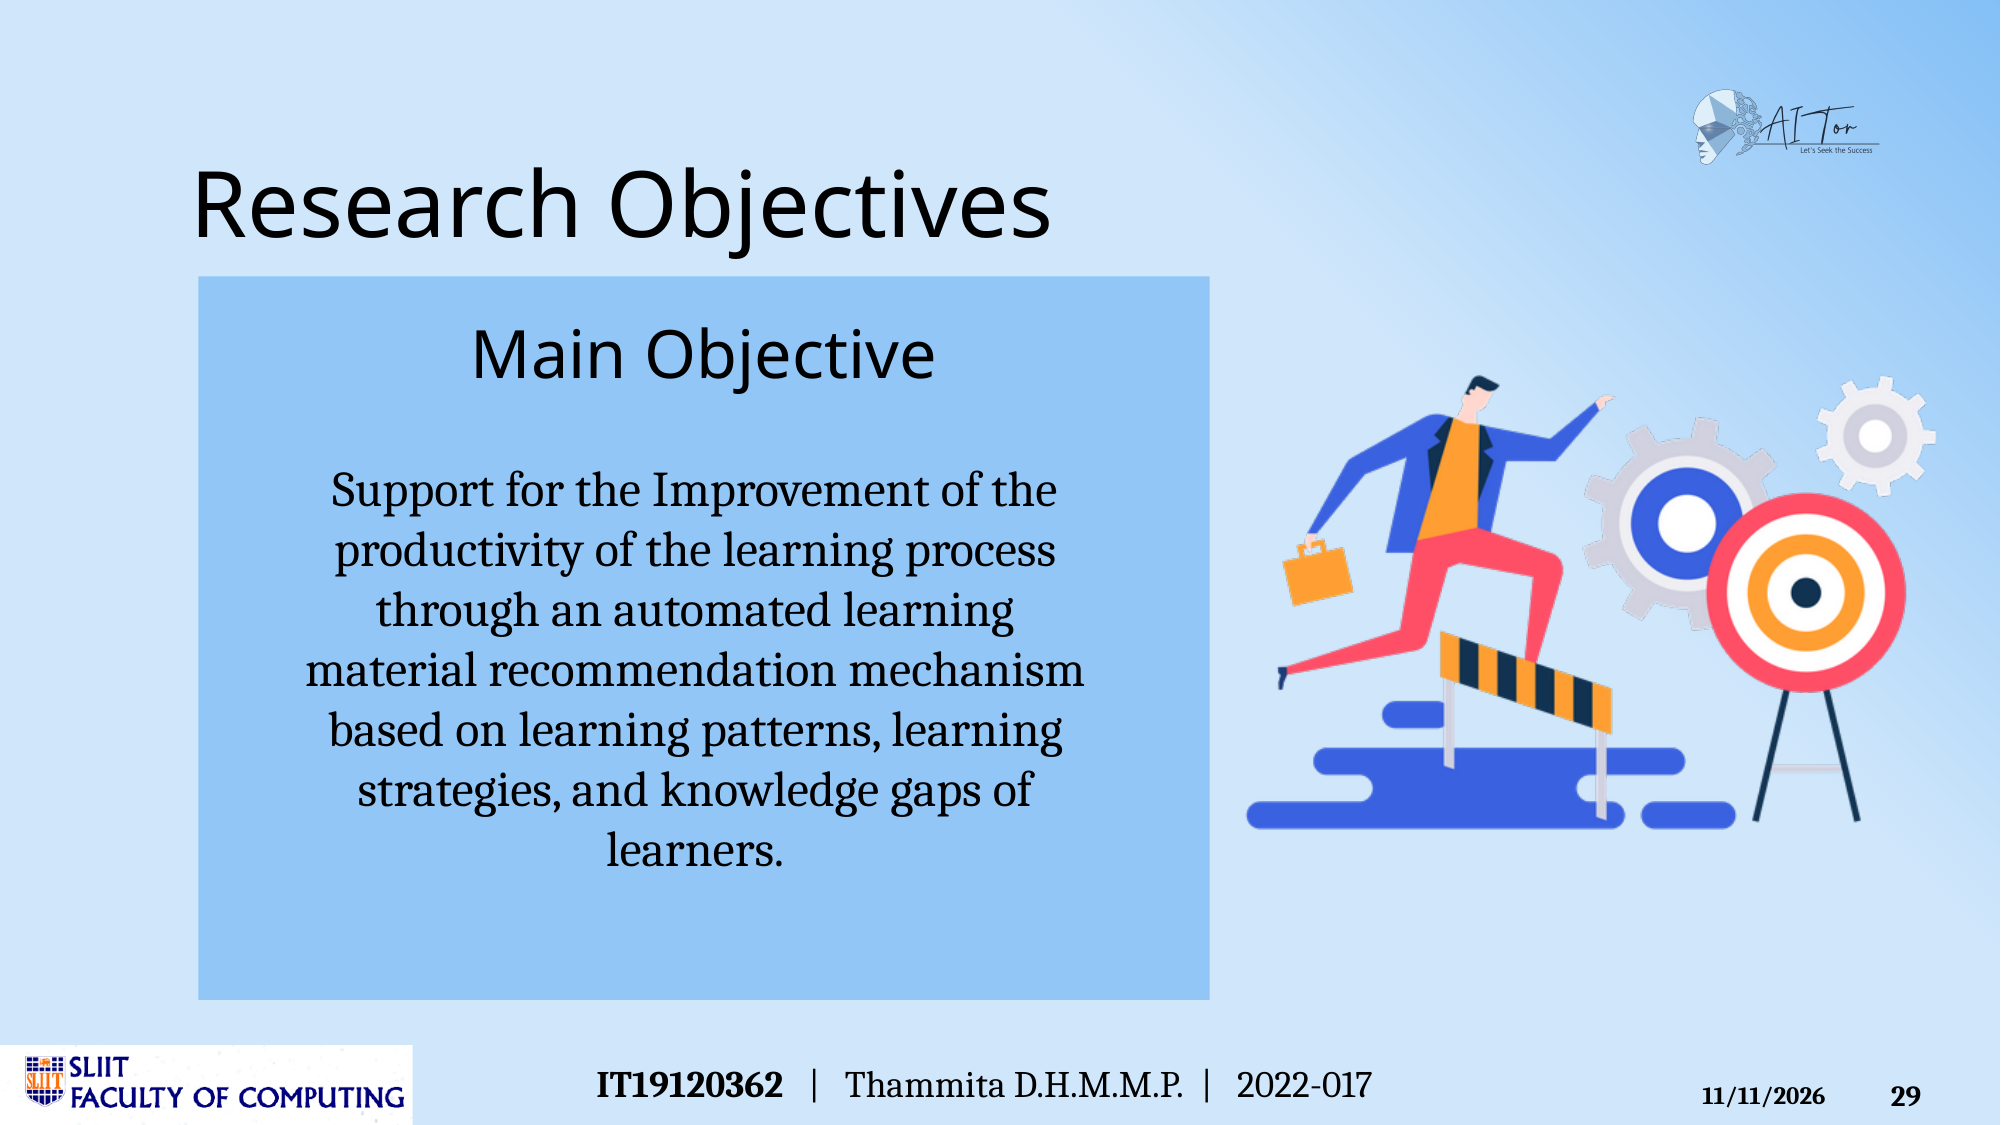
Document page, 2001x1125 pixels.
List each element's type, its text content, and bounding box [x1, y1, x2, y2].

text_box [196, 274, 1212, 1002]
picture [1657, 72, 1932, 178]
text_box Support for the Improvement of the productivity of the learning process through an automated learning material recommendation mechanism based on learning patterns, learning strategies, and knowledge gaps of learners. [272, 448, 1118, 884]
text_box Main Objective [198, 276, 1210, 428]
picture [0, 1045, 413, 1125]
text_box IT19120362 | Thammita D.H.M.M.P. | 2022-017 [580, 1050, 1702, 1114]
title Research Objectives [175, 125, 1876, 277]
picture [1147, 284, 2000, 920]
